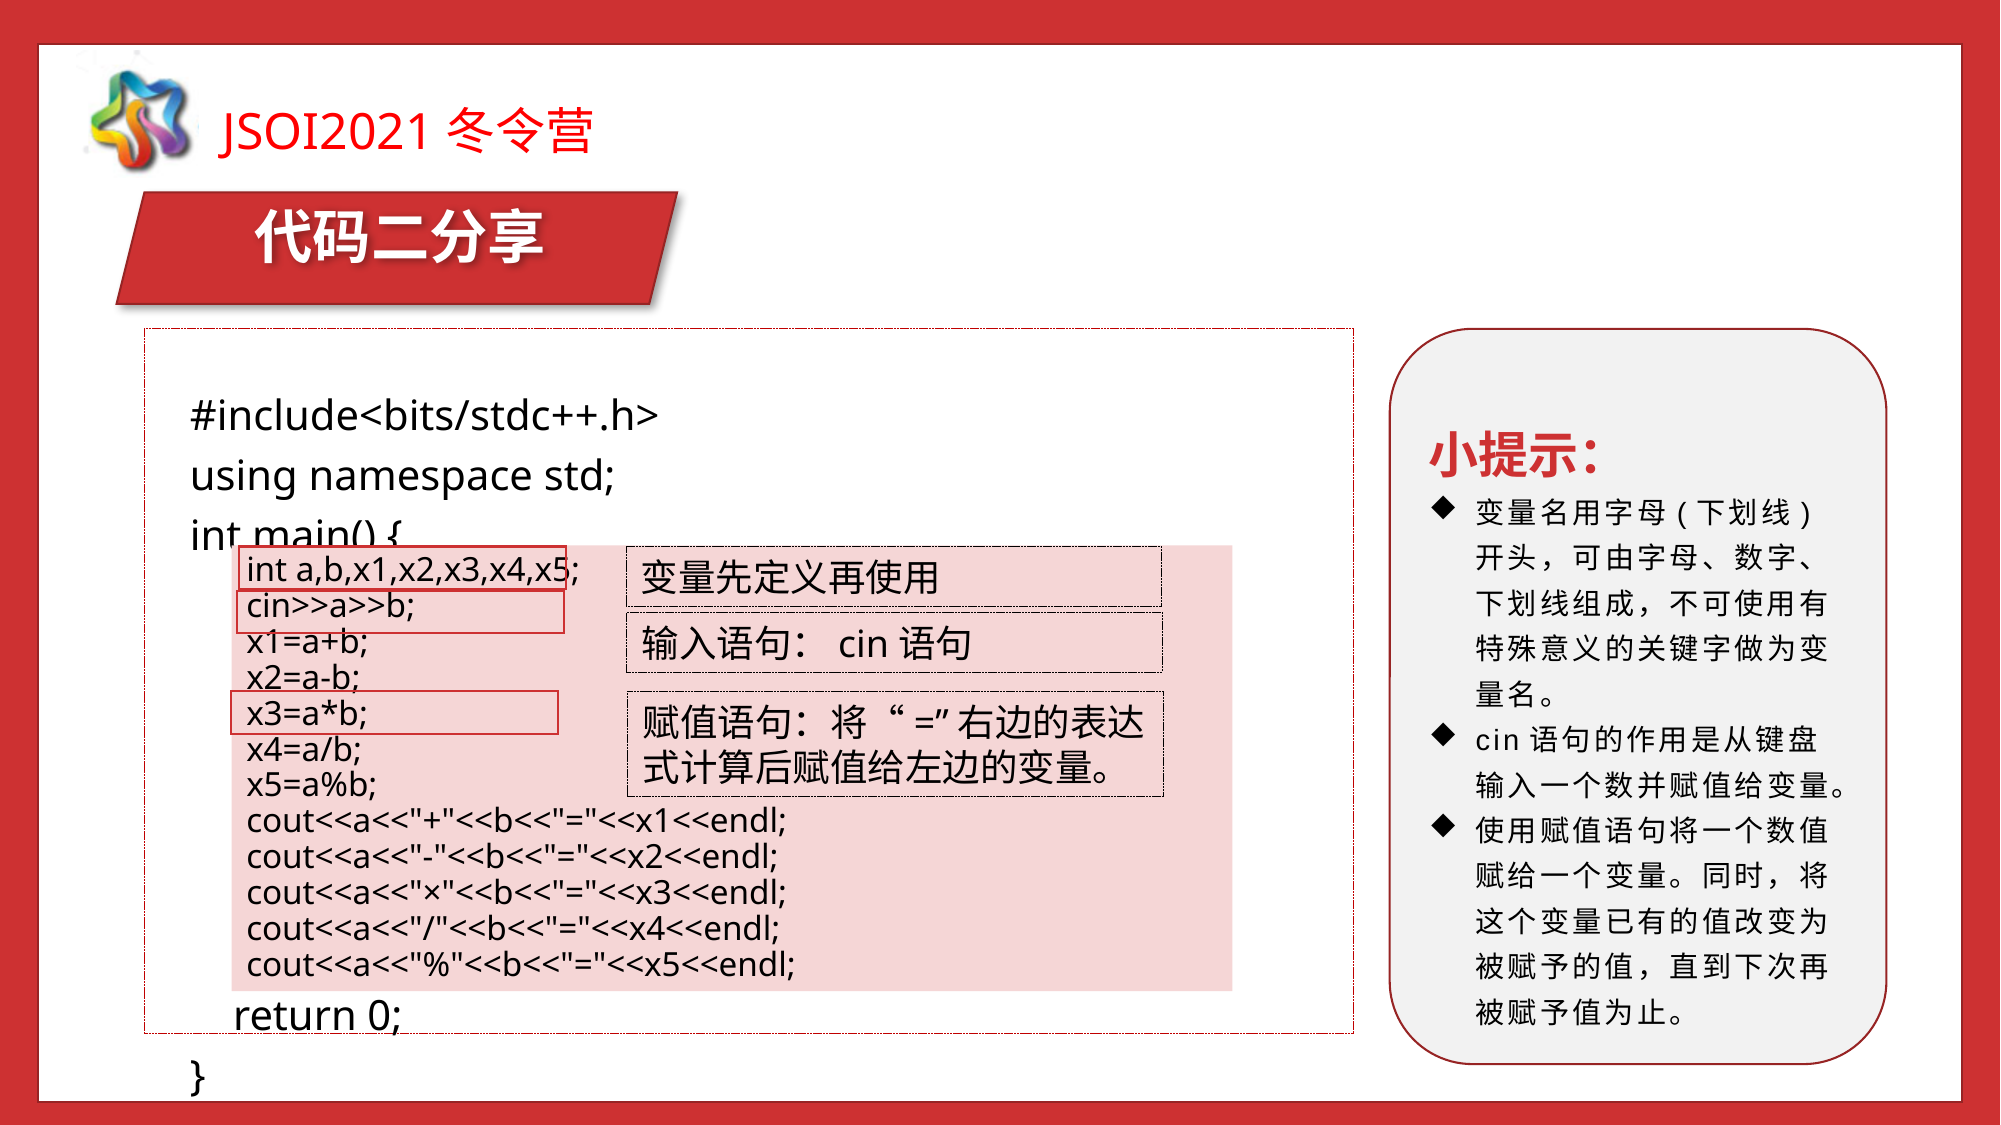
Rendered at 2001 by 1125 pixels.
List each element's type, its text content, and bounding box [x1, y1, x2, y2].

text_box 变量先定义再使用 [626, 546, 1162, 607]
picture [76, 50, 199, 181]
text_box 输入语句：cin语句 [626, 612, 1163, 673]
text_box 赋值语句：将“=”右边的表达式计算后赋值给左边的变量。 [627, 691, 1164, 797]
text_box int a,b,x1,x2,x3,x4,x5; cin>>a>>b; x1=a+b; x2=a-b; x3=a*b; x4=a/b; x5=a%b; cout<<a<<"+"<<b<<"="<<x1<<endl; cout<<a<<"-"<<b<<"="<<x2<<endl; cout<<a<<"×"<<b<<"="<<x3<<endl; cout<<a<<"/"<<b<<"="<<x4<<endl; cout<<a<<"%"<<b<<"="<<x5<<endl; [231, 545, 1233, 992]
text_box [236, 590, 565, 634]
text_box [230, 690, 559, 735]
text_box [144, 328, 1354, 1034]
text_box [116, 192, 678, 304]
text_box 小提示： 变量名用字母(下划线)开头，可由字母、数字、下划线组成，不可使用有特殊意义的关键字做为变量名。 cin语句的作用是从键盘输入一个数并赋值给变量。 使用赋值语句将一个数值赋给一个变量。同时，将这个变量已有的值改变为被赋予的值，直到下次再被赋予值为止。 [1388, 327, 1888, 1066]
text_box #include<bits/stdc++.h> using namespace std; int main() { return 0; } [175, 371, 1234, 1106]
text_box [238, 545, 567, 590]
